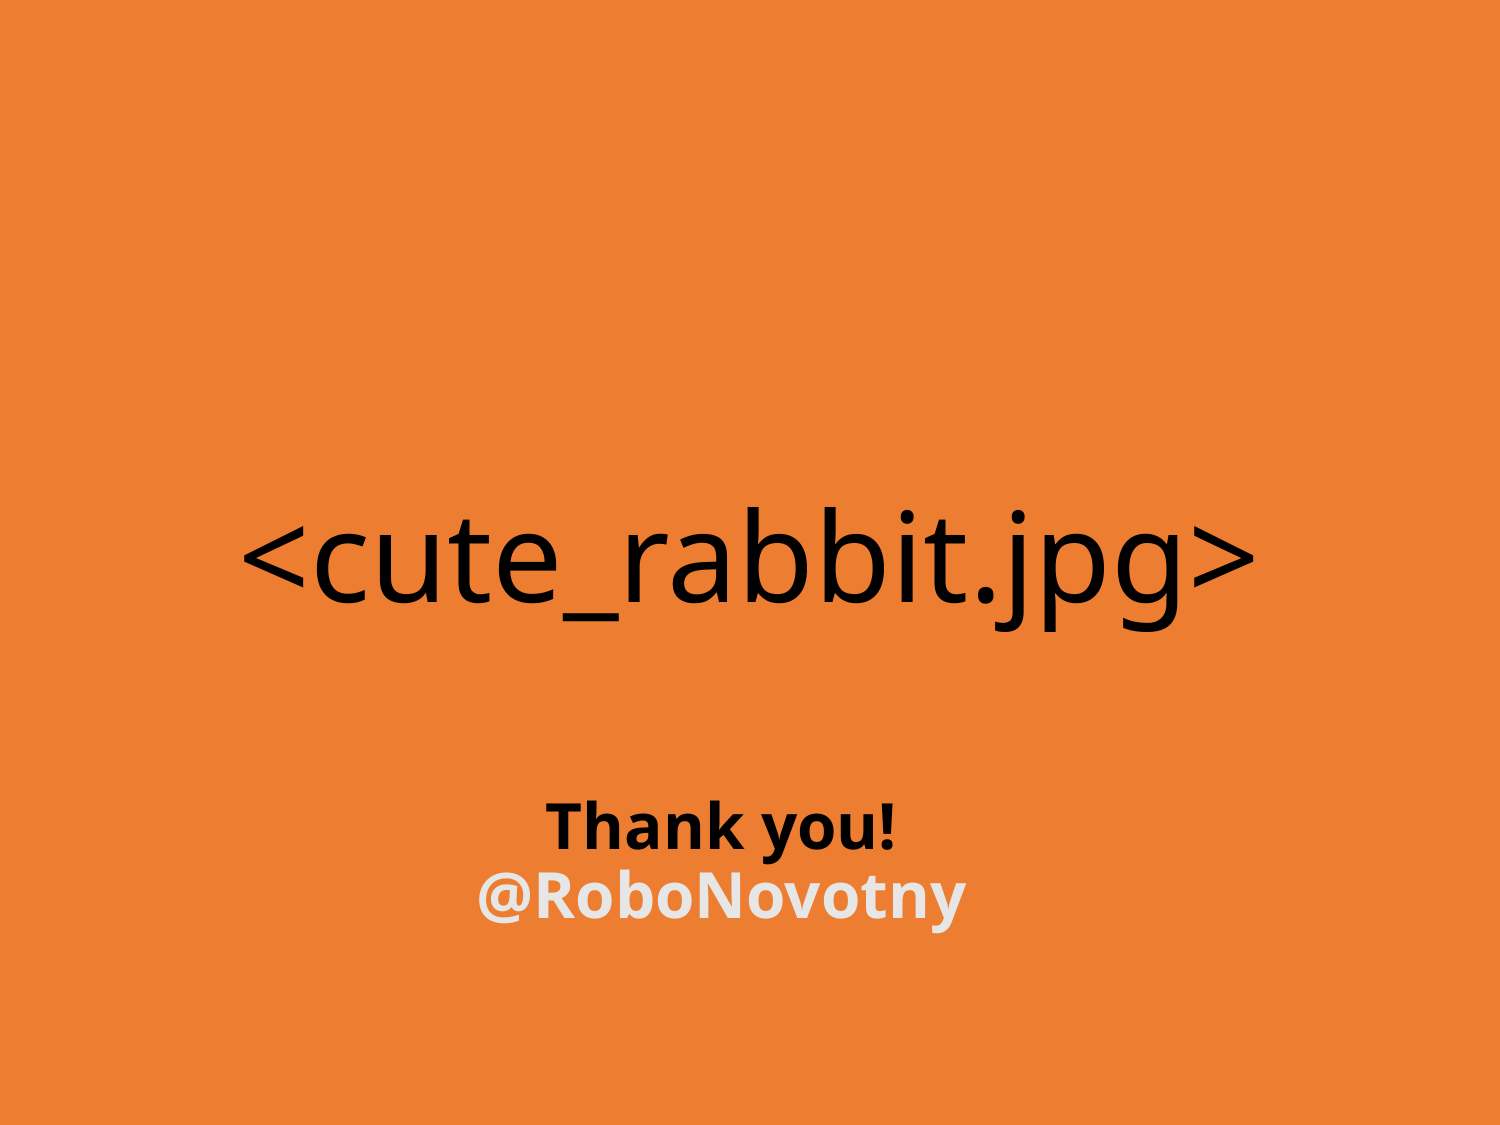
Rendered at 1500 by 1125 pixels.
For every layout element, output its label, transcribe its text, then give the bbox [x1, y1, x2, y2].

title Thank you! @RoboNovotny [444, 746, 999, 940]
text_box <cute_rabbit.jpg> [0, 0, 1500, 1125]
